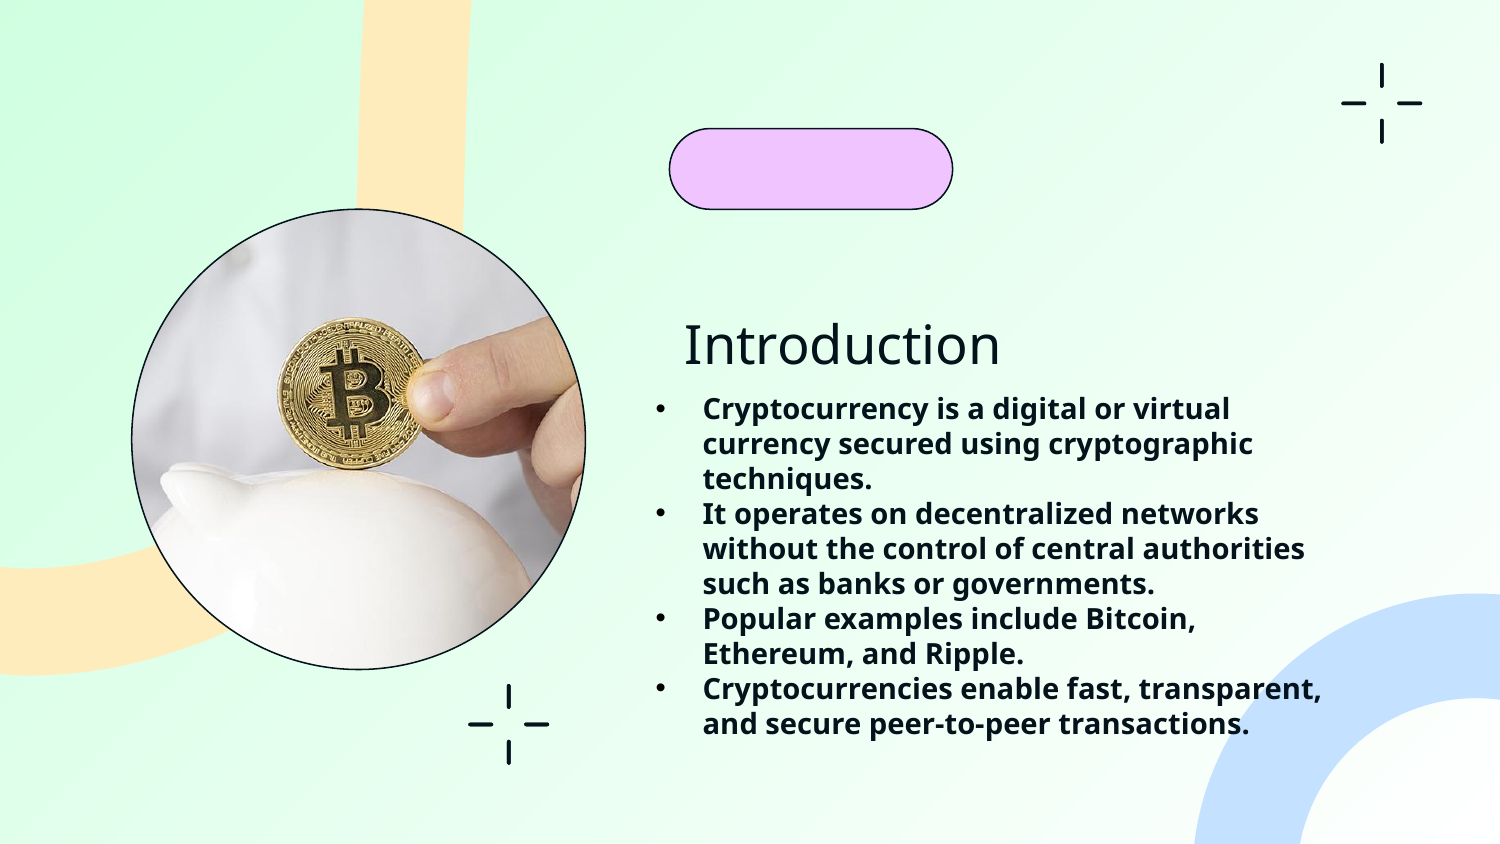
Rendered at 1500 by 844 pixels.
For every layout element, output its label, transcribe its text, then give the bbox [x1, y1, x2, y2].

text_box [468, 683, 550, 766]
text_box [1341, 62, 1423, 144]
subtitle Cryptocurrency is a digital or virtual currency secured using cryptographic techniques. It operates on decentralized networks without the control of central authorities such as banks or governments. Popular examples include Bitcoin, Ethereum, and Ripple. Cryptocurrencies enable fast, transparent, and secure peer-to-peer transactions. [640, 375, 1341, 737]
title Introduction [669, 295, 1361, 389]
picture [131, 209, 586, 670]
text_box [669, 128, 953, 210]
